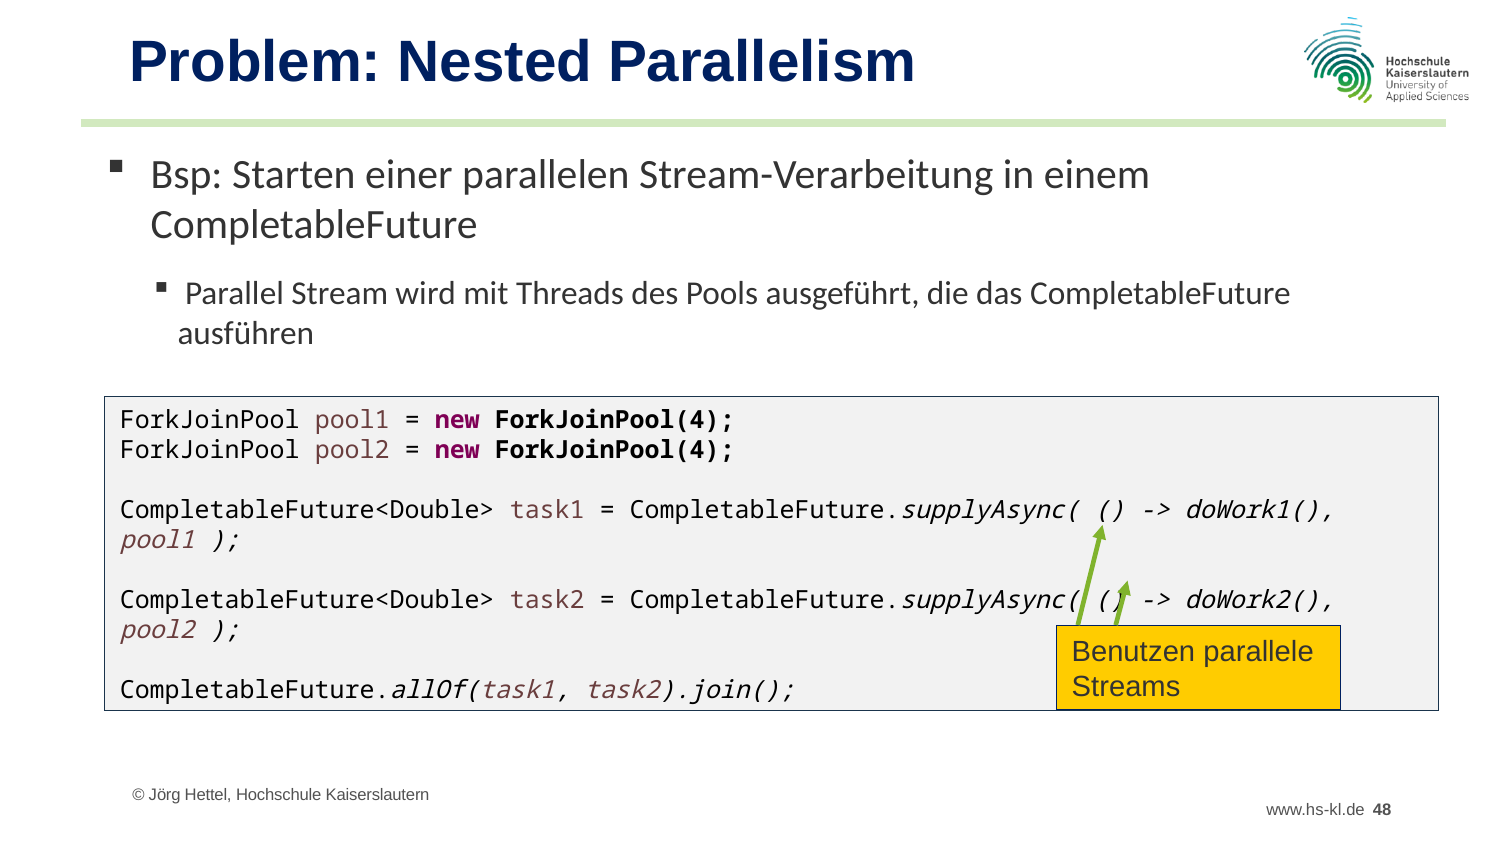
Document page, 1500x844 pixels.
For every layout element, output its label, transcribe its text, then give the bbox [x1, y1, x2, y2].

text_box ForkJoinPool pool1 = new ForkJoinPool(4); ForkJoinPool pool2 = new ForkJoinPool(4); CompletableFuture<Double> task1 = CompletableFuture.supplyAsync( () -> doWork1(), pool1 ); CompletableFuture<Double> task2 = CompletableFuture.supplyAsync( () -> doWork2(), pool2 ); CompletableFuture.allOf(task1, task2).join(); [104, 396, 1439, 711]
title Problem: Nested Parallelism [114, 44, 1217, 103]
footer © Jörg Hettel, Hochschule Kaiserslautern [117, 782, 662, 805]
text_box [1115, 580, 1128, 626]
picture [1304, 17, 1469, 103]
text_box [1077, 524, 1103, 626]
list Bsp: Starten einer parallelen Stream-Verarbeitung in einem CompletableFuture Parallel Stream wird mit Threads des Pools ausgeführt, die das CompletableFuture ausführen [91, 140, 1379, 707]
text_box Benutzen parallele Streams [1056, 625, 1341, 710]
